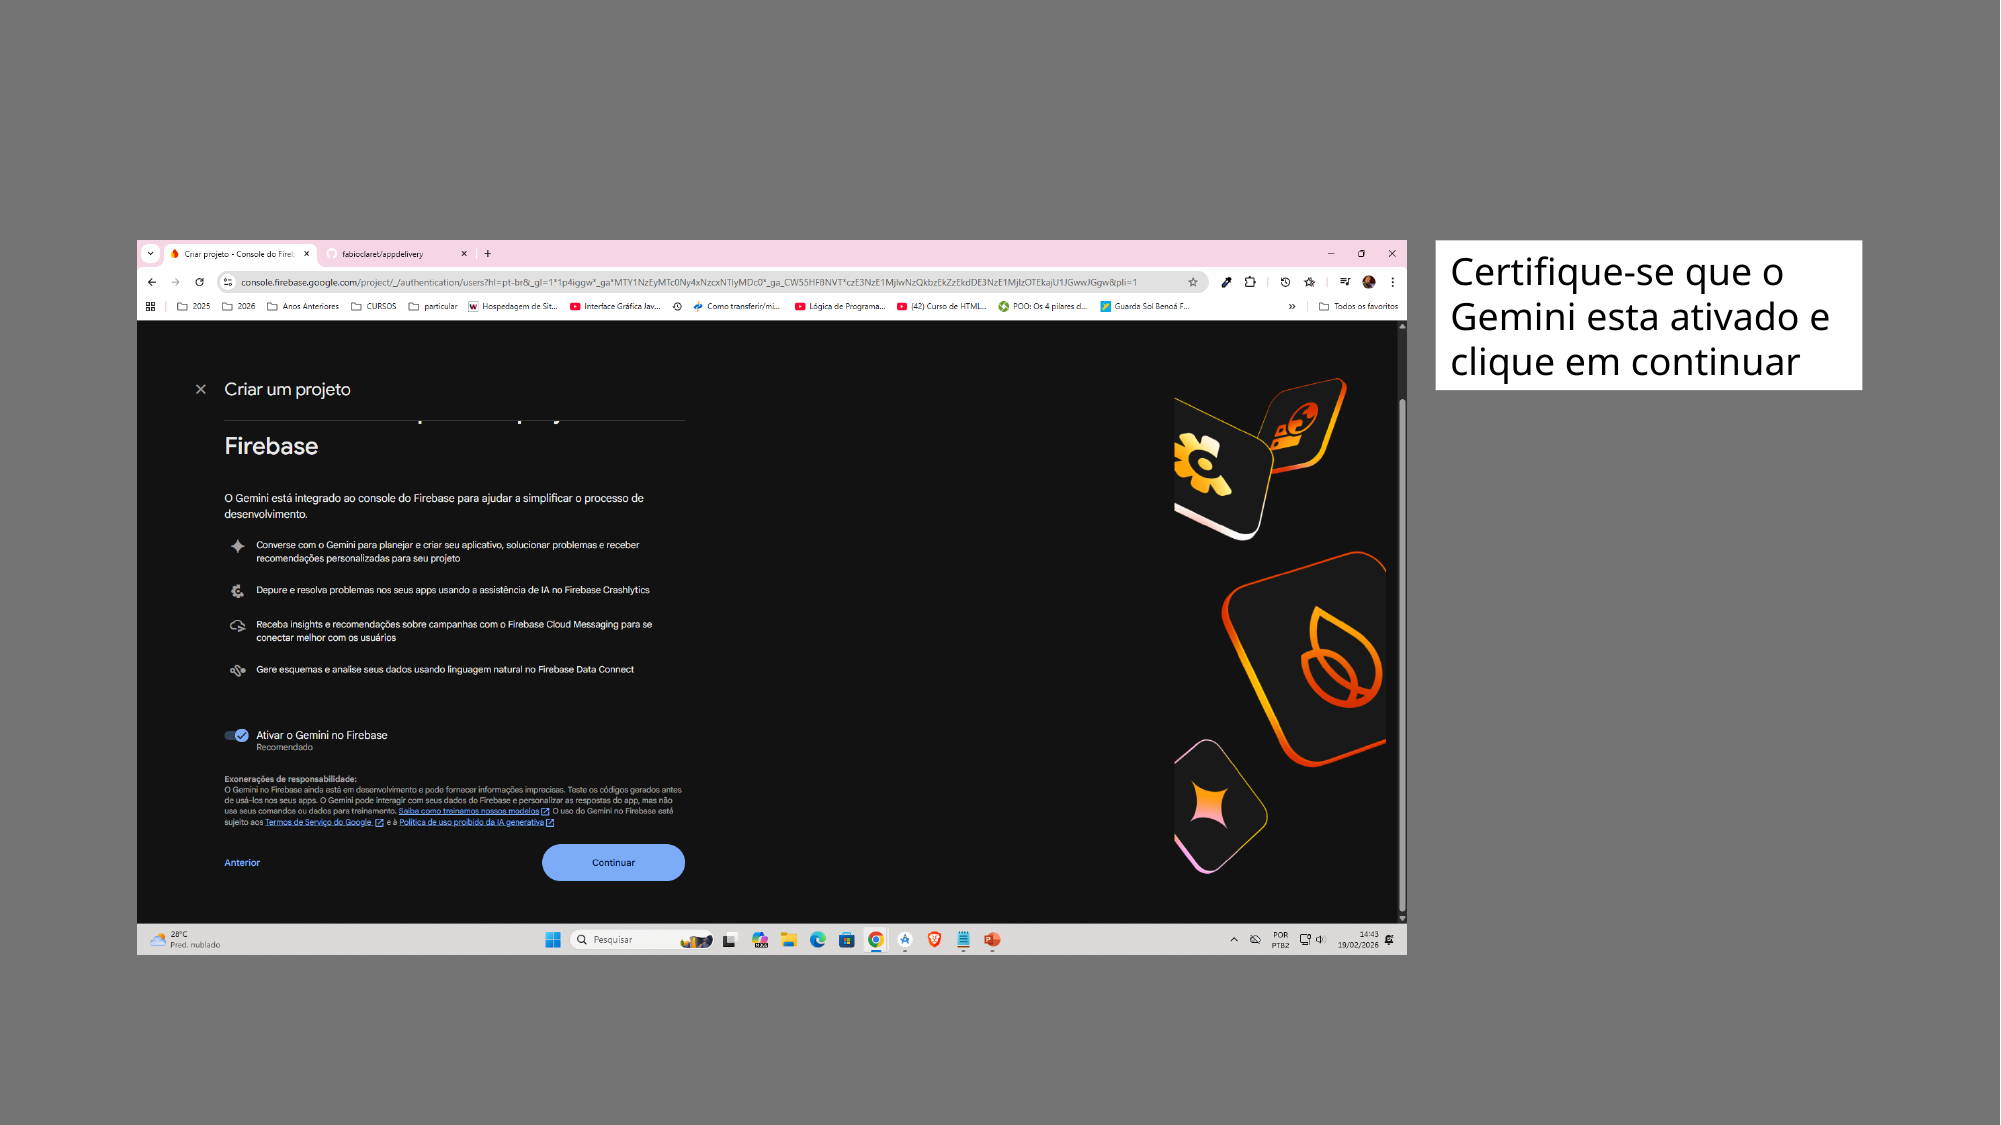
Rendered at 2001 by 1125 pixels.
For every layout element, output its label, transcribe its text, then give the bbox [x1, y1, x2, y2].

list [136, 239, 1407, 955]
text_box Certifique-se que o Gemini esta ativado e clique em continuar [1435, 240, 1863, 391]
